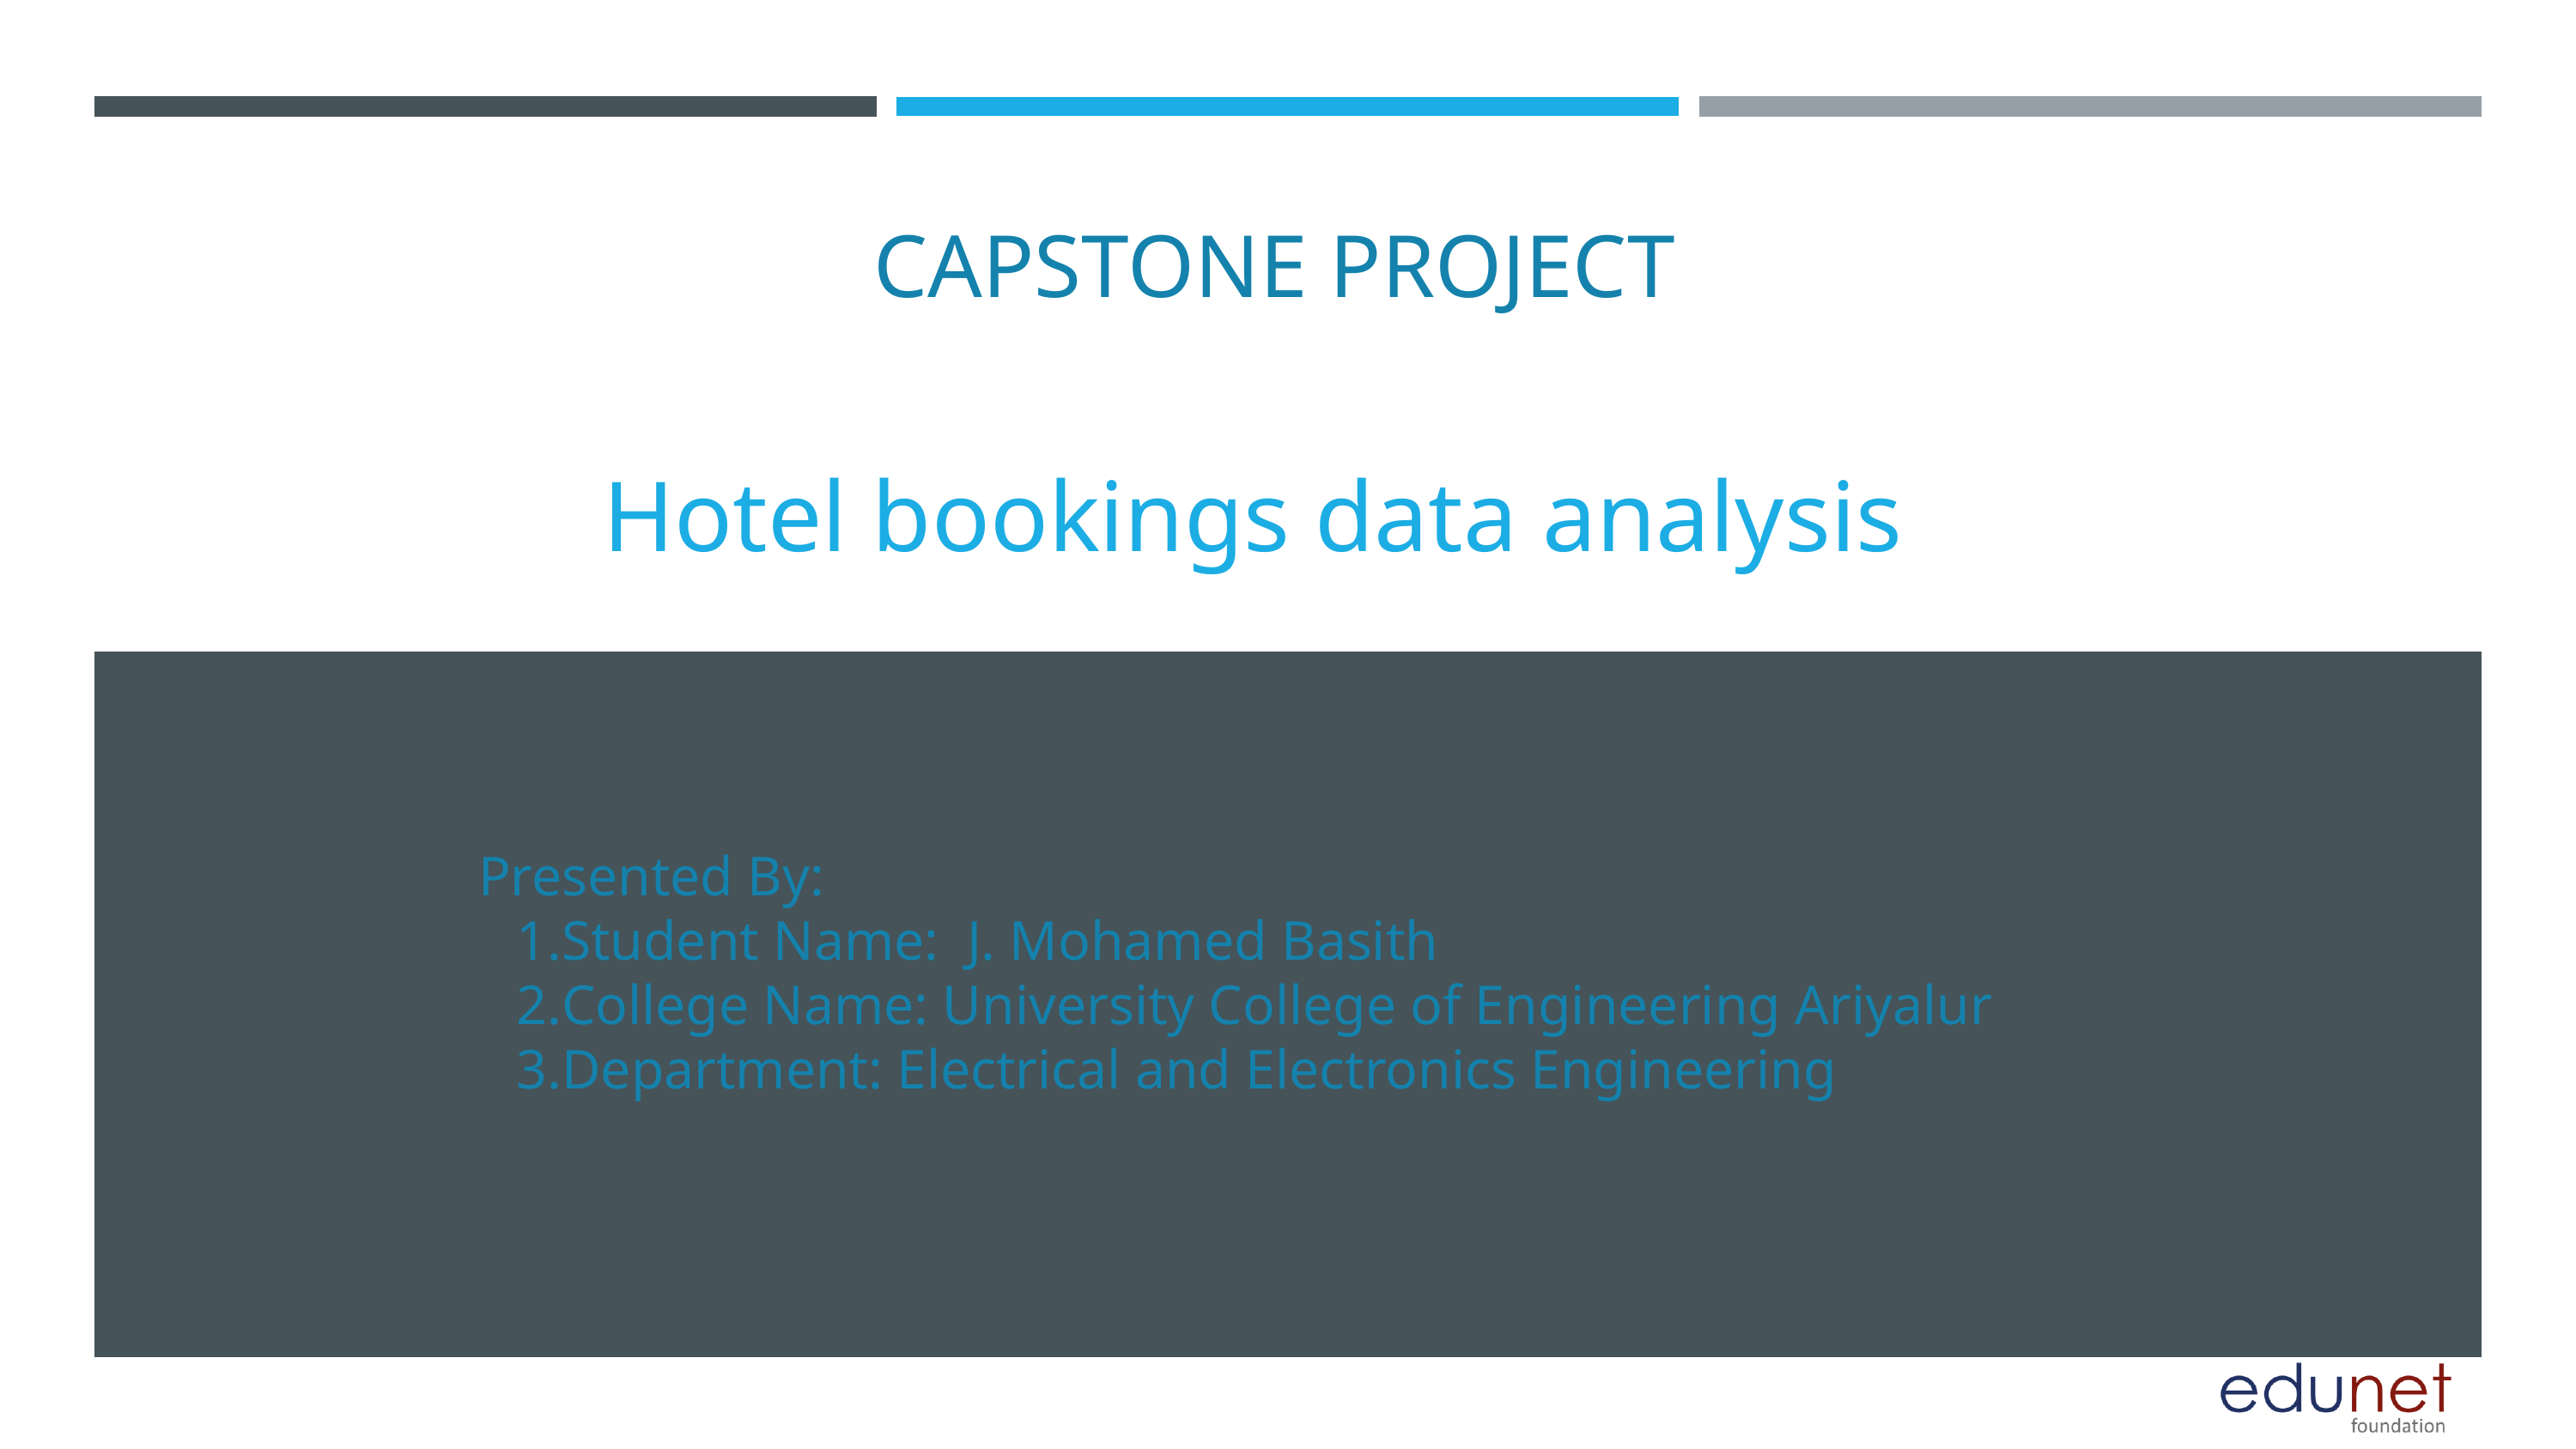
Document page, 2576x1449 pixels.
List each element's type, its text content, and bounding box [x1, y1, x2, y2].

text_box [2215, 1367, 2454, 1437]
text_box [94, 652, 2482, 1357]
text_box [896, 96, 1680, 117]
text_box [94, 96, 878, 118]
text_box CAPSTONE PROJECT [0, 211, 2576, 315]
text_box Hotel bookings data analysis [300, 454, 2207, 571]
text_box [1698, 95, 2482, 118]
